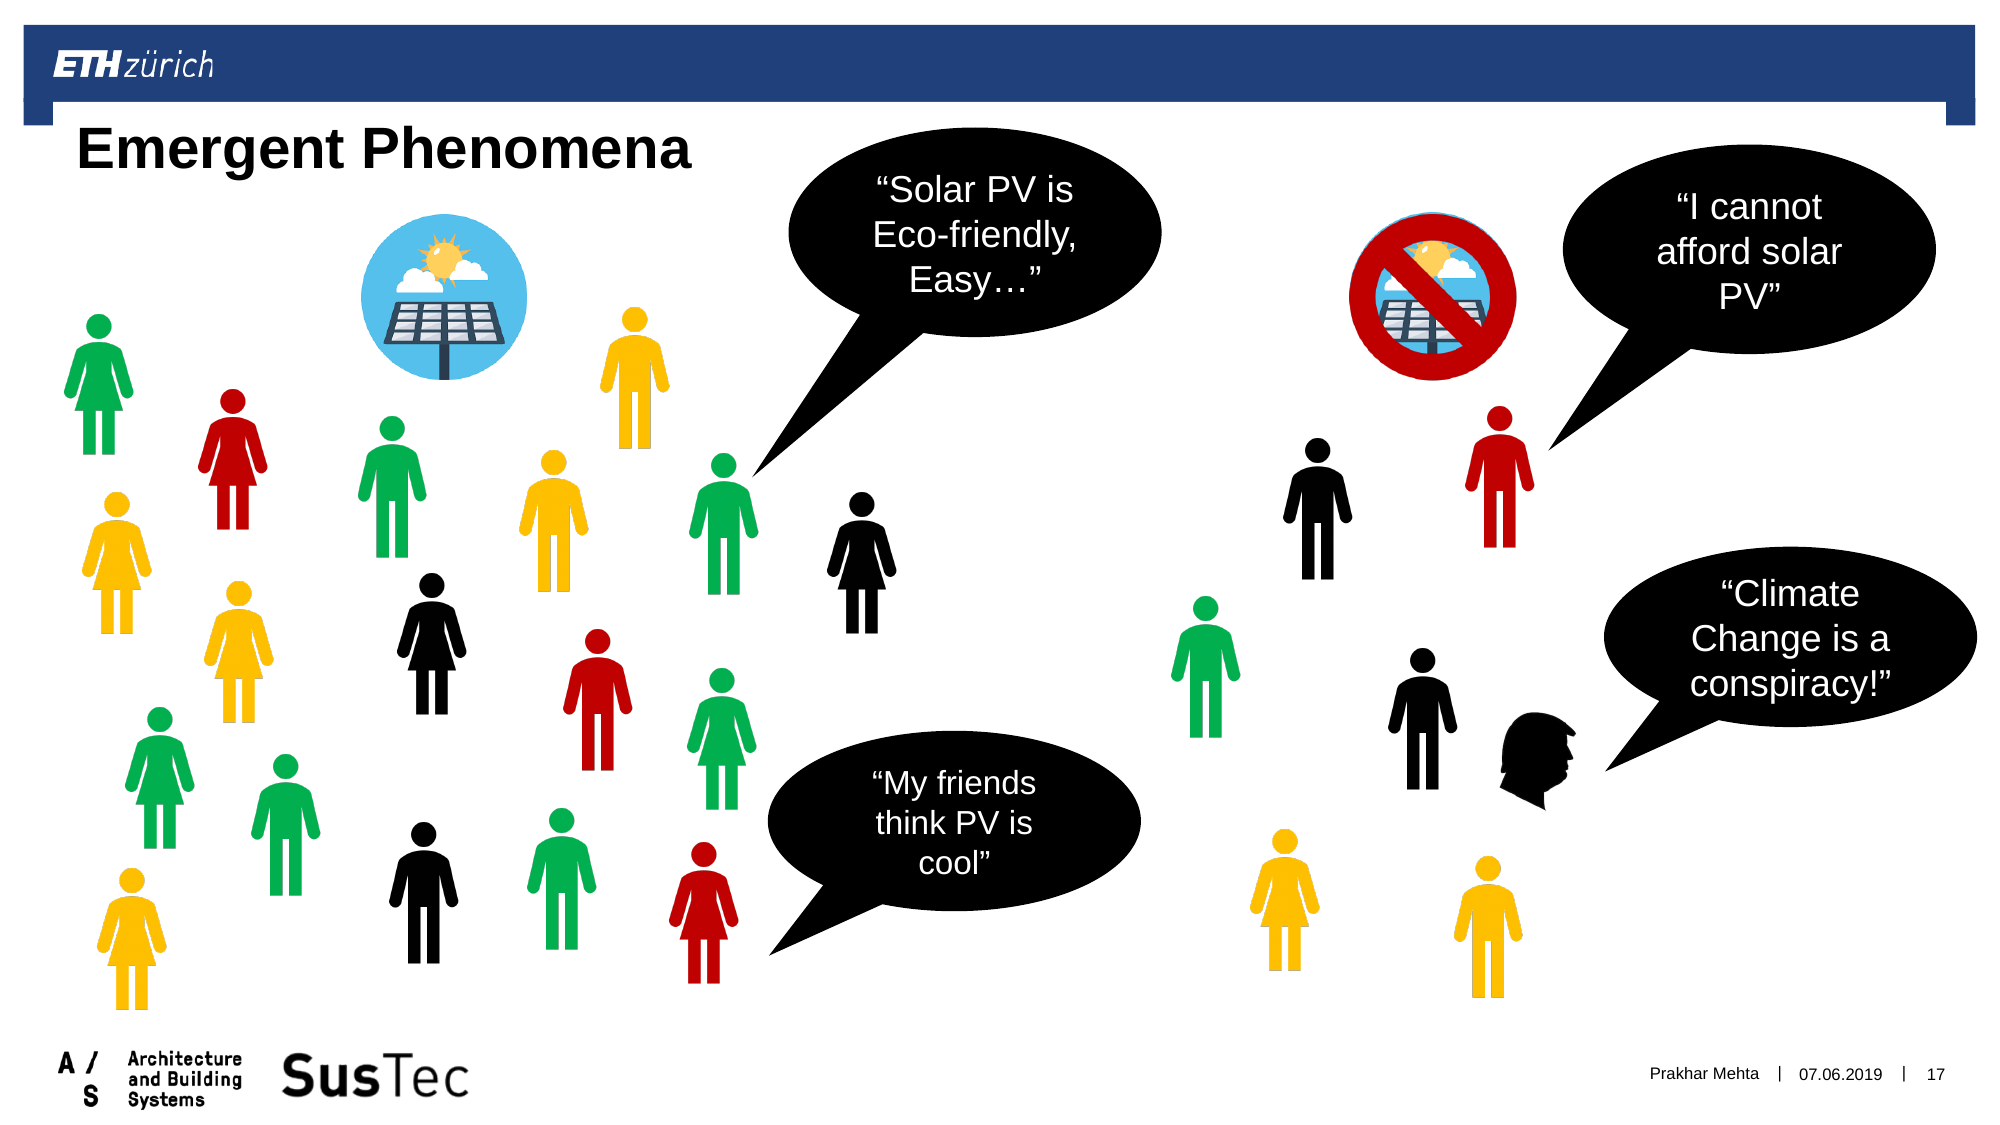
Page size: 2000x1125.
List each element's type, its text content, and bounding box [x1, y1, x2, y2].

picture [1347, 643, 1605, 822]
slide_number 17 [1906, 1034, 1966, 1112]
picture [1242, 433, 1394, 584]
picture [1424, 401, 1575, 552]
picture [522, 624, 797, 815]
picture [355, 302, 937, 720]
picture [270, 1024, 483, 1125]
text_box “Climate Change is a conspiracy!” [1601, 544, 1980, 773]
title Emergent Phenomena [53, 101, 1946, 262]
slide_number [1790, 1034, 1892, 1112]
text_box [1327, 191, 1538, 402]
text_box “My friends think PV is cool” [765, 728, 1144, 953]
picture [316, 411, 468, 562]
picture [23, 308, 779, 988]
text_box “I cannot afford solar PV” [1560, 142, 1939, 431]
footer Prakhar Mehta [999, 1034, 1760, 1111]
picture [47, 1029, 262, 1118]
picture [360, 213, 527, 380]
picture [1208, 823, 1360, 975]
picture [1412, 851, 1564, 1002]
picture [55, 862, 207, 1014]
picture [1129, 591, 1281, 742]
text_box “Solar PV is Eco-friendly, Easy…” [770, 125, 1164, 446]
